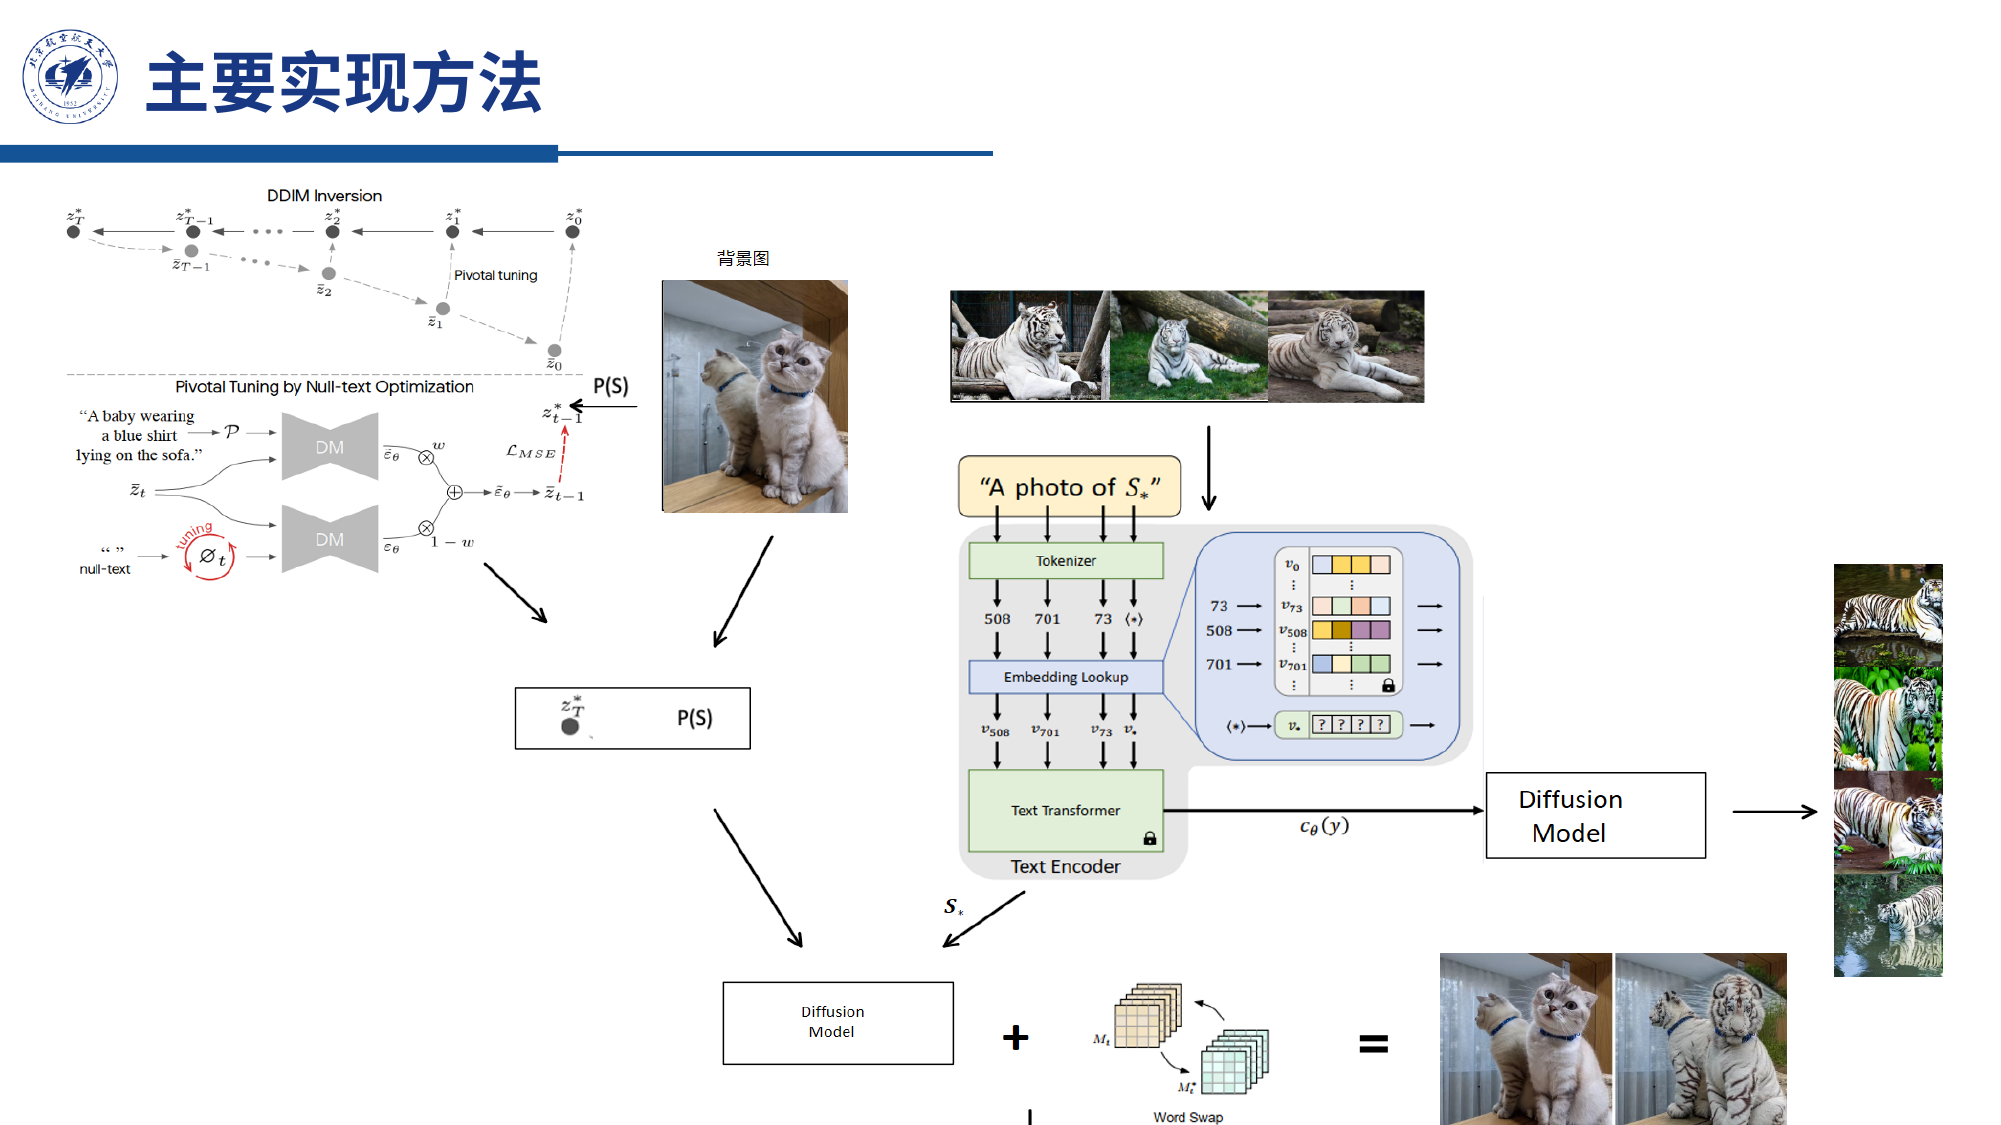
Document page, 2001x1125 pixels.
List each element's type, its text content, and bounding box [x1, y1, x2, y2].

text_box 主要实现方法 [129, 33, 2000, 129]
picture [16, 23, 124, 130]
picture [52, 178, 2000, 1125]
